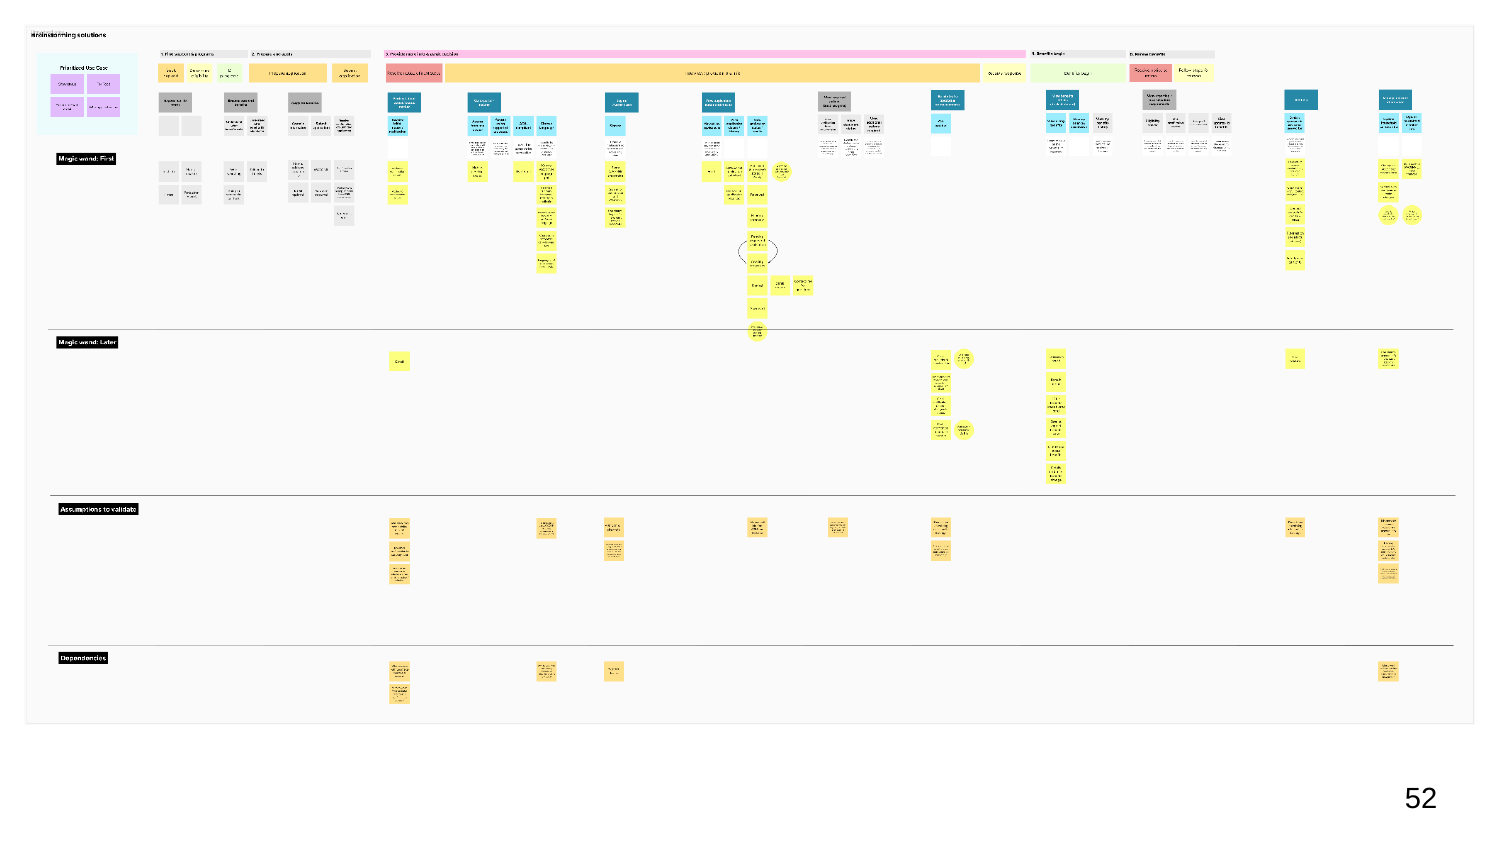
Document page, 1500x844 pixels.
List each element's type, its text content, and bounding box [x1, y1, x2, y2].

picture [24, 24, 1476, 725]
slide_number ‹#› [1389, 764, 1480, 830]
